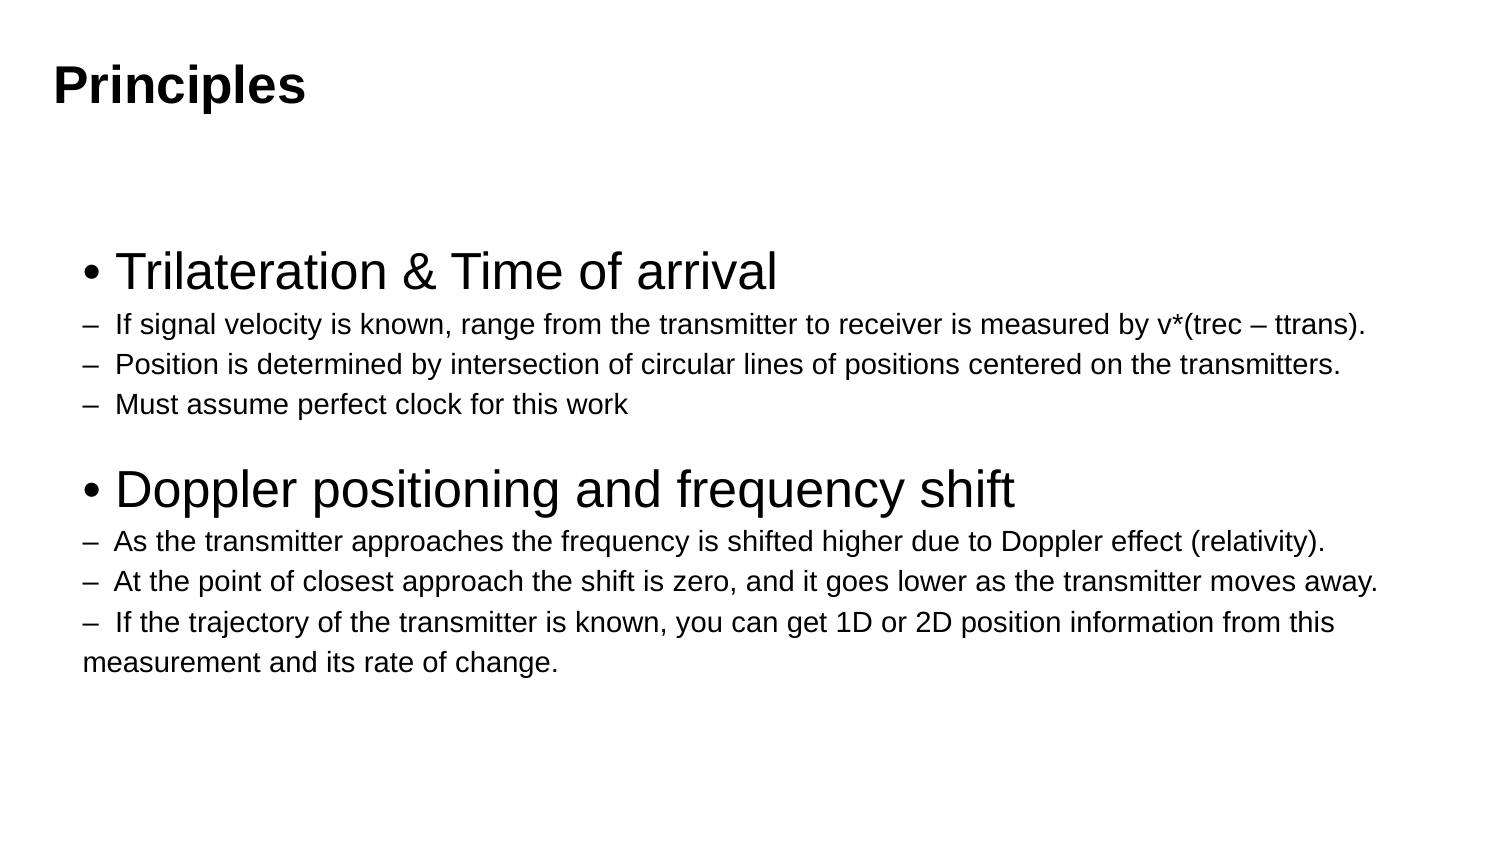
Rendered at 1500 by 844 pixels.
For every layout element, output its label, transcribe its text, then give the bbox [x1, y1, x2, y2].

title Principles [38, 35, 1437, 130]
text_box • Trilateration & Time of arrival – If signal velocity is known, range from the transmitter to receiver is measured by v*(trec – ttrans). – Position is determined by intersection of circular lines of positions centered on the transmitters. – Must assume perfect clock for this work • Doppler positioning and frequency shift – As the transmitter approaches the frequency is shifted higher due to Doppler effect (relativity). – At the point of closest approach the shift is zero, and it goes lower as the transmitter moves away. – If the trajectory of the transmitter is known, you can get 1D or 2D position information from this measurement and its rate of change. [67, 213, 1433, 693]
